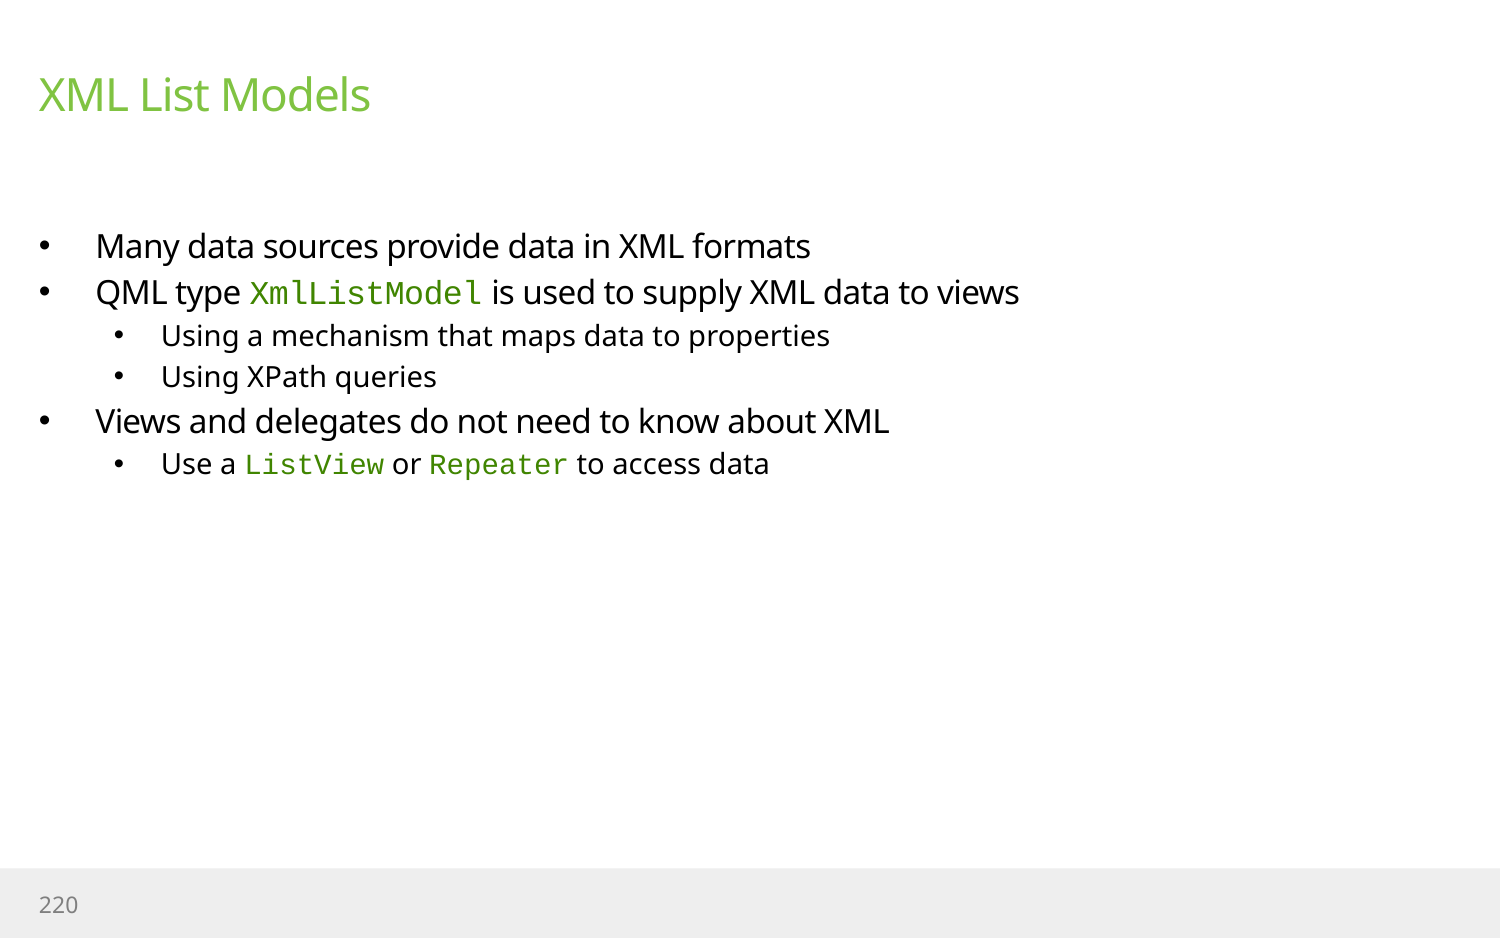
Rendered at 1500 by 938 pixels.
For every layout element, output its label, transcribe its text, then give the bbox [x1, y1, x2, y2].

list Many data sources provide data in XML formats QML type XmlListModel is used to supply XML data to views Using a mechanism that maps data to properties Using XPath queries Views and delegates do not need to know about XML Use a ListView or Repeater to access data [39, 224, 1461, 846]
title XML List Models [39, 66, 1052, 196]
slide_number 220 [39, 892, 410, 921]
